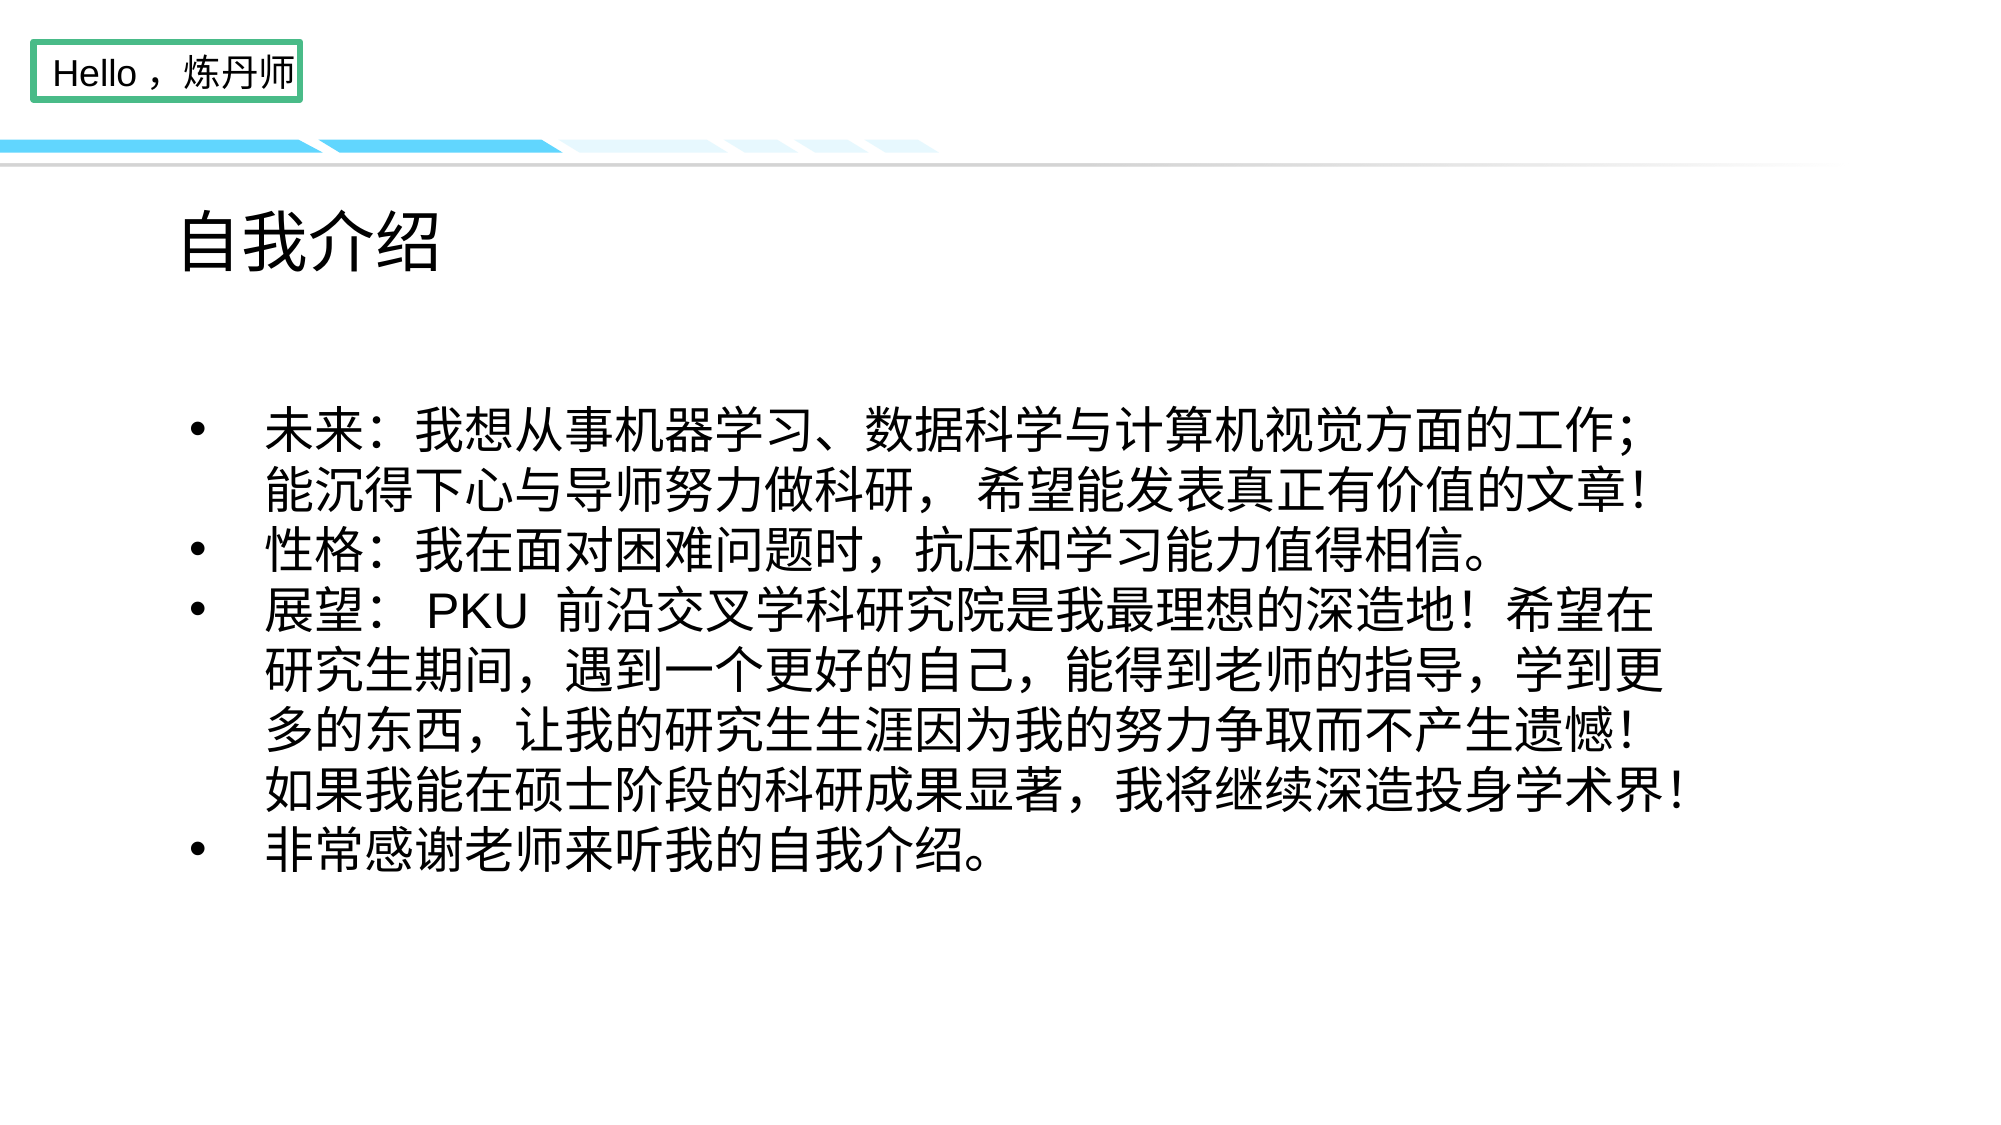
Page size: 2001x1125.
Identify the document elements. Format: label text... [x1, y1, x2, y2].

picture [0, 163, 1851, 167]
title 自我介绍 [174, 200, 889, 281]
list 未来：我想从事机器学习、数据科学与计算机视觉方面的工作；能沉得下心与导师努力做科研， 希望能发表真正有价值的文章！ 性格：我在面对困难问题时，抗压和学习能力值得相信。 展望：PKU 前沿交叉学科研究院是我最理想的深造地！希望在研究生期间，遇到一个更好的自己，能得到老师的指导，学到更多的东西，让我的研究生生涯因为我的努力争取而不产生遗憾！如果我能在硕士阶段的科研成果显著，我将继续深造投身学术界！ 非常感谢老师来听我的自我介绍。 [174, 390, 1688, 452]
